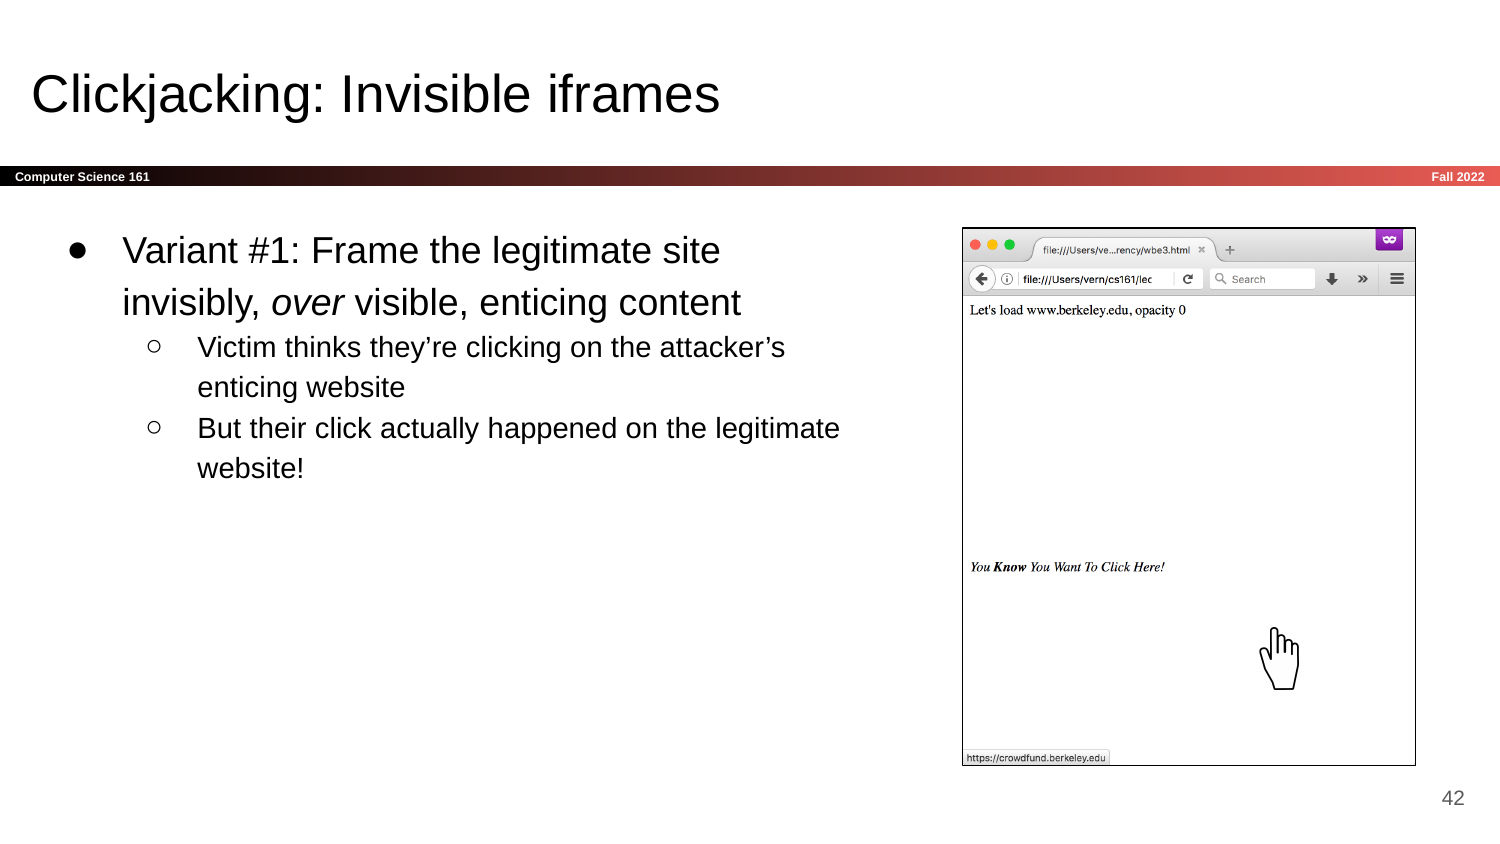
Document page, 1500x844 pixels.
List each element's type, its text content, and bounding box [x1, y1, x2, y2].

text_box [962, 228, 1415, 766]
slide_number ‹#› [1389, 764, 1480, 830]
title Clickjacking: Invisible iframes [16, 44, 1415, 139]
list Variant #1: Frame the legitimate site invisibly, over visible, enticing content Victim thinks they’re clicking on the attacker’s enticing website But their click actually happened on the legitimate website! [32, 204, 877, 823]
